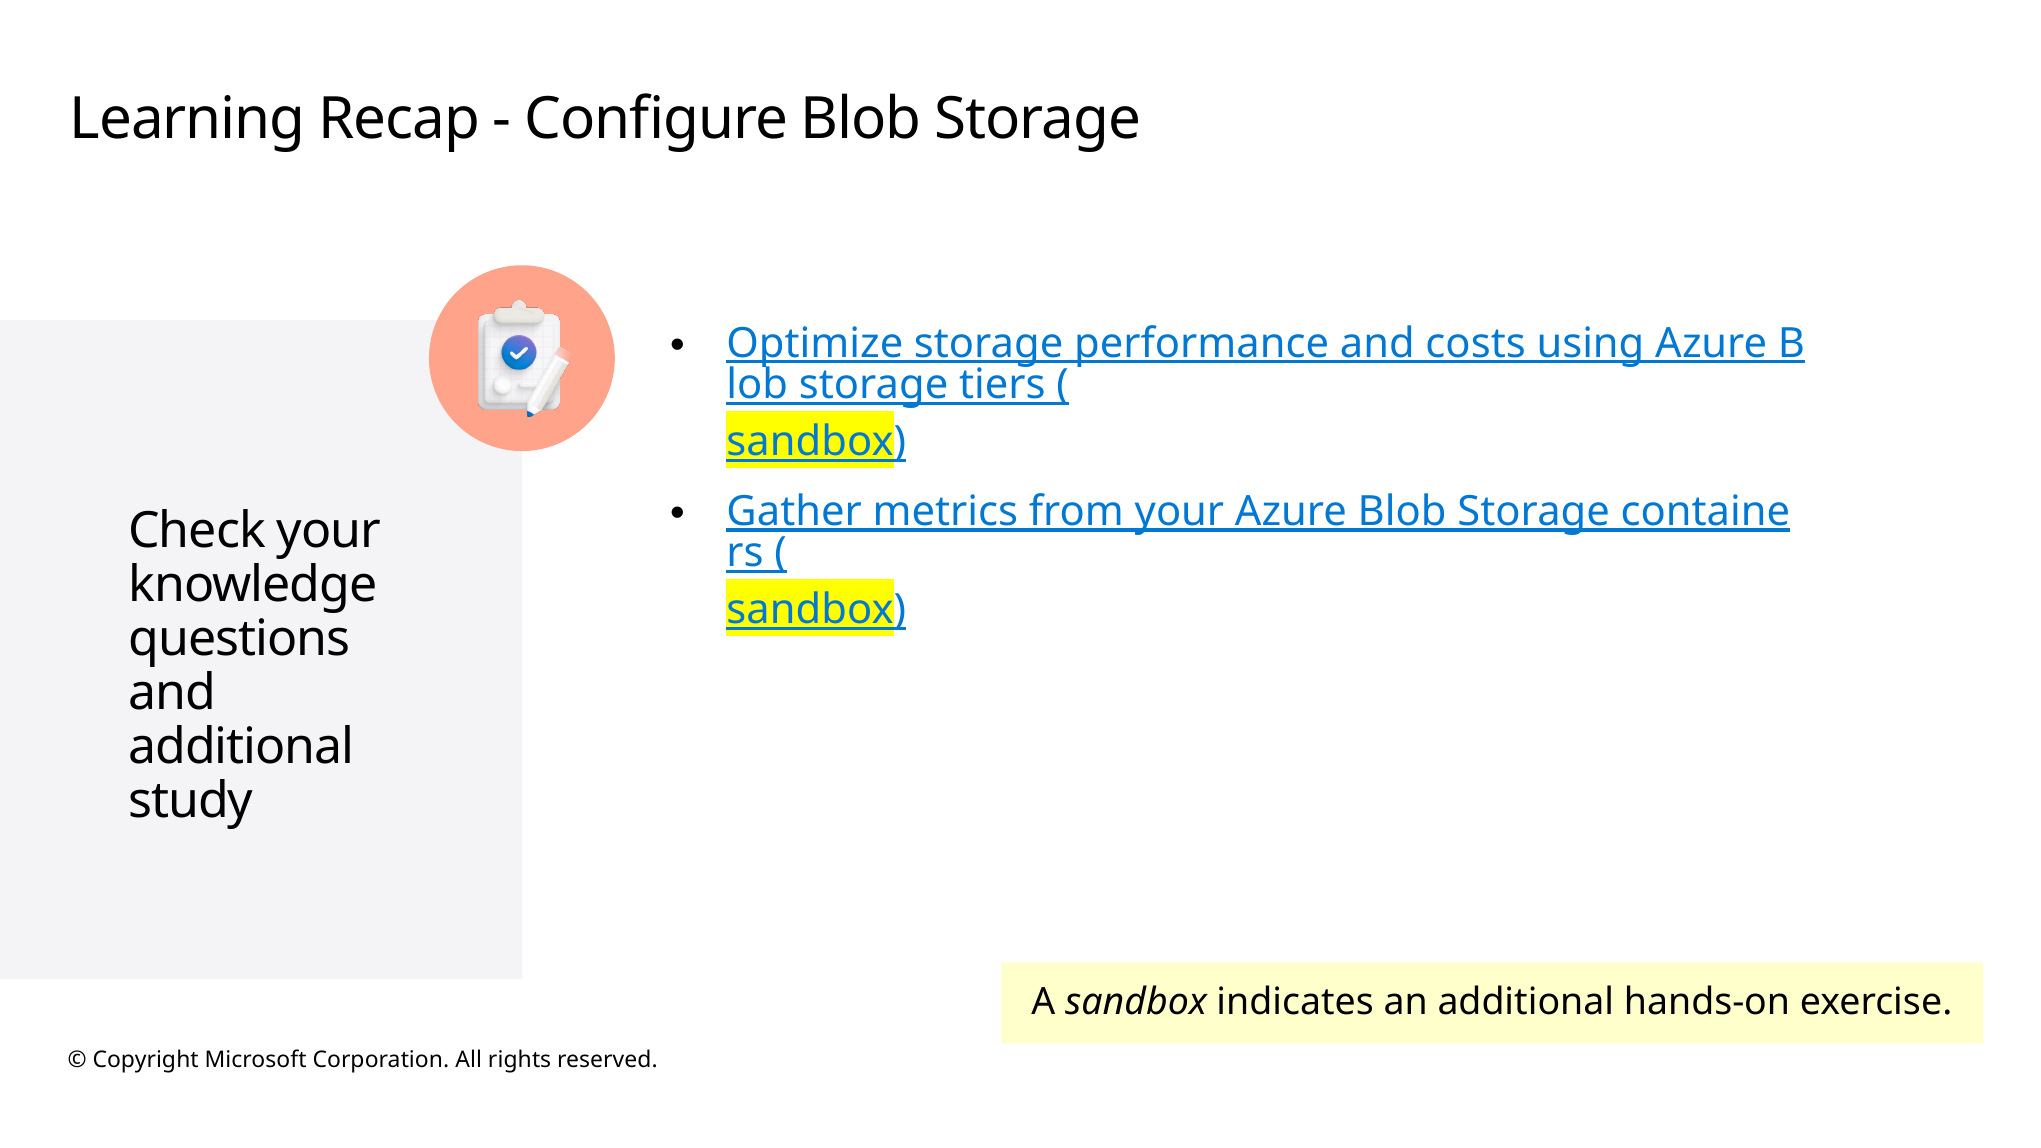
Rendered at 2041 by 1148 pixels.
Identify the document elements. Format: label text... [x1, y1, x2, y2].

picture [463, 300, 580, 417]
title Learning Recap - Configure Blob Storage [70, 73, 1968, 188]
text_box A sandbox indicates an additional hands-on exercise. [1001, 962, 1984, 1044]
text_box Optimize storage performance and costs using Azure Blob storage tiers (sandbox) Gather metrics from your Azure Blob Storage containers (sandbox) [652, 297, 1824, 644]
